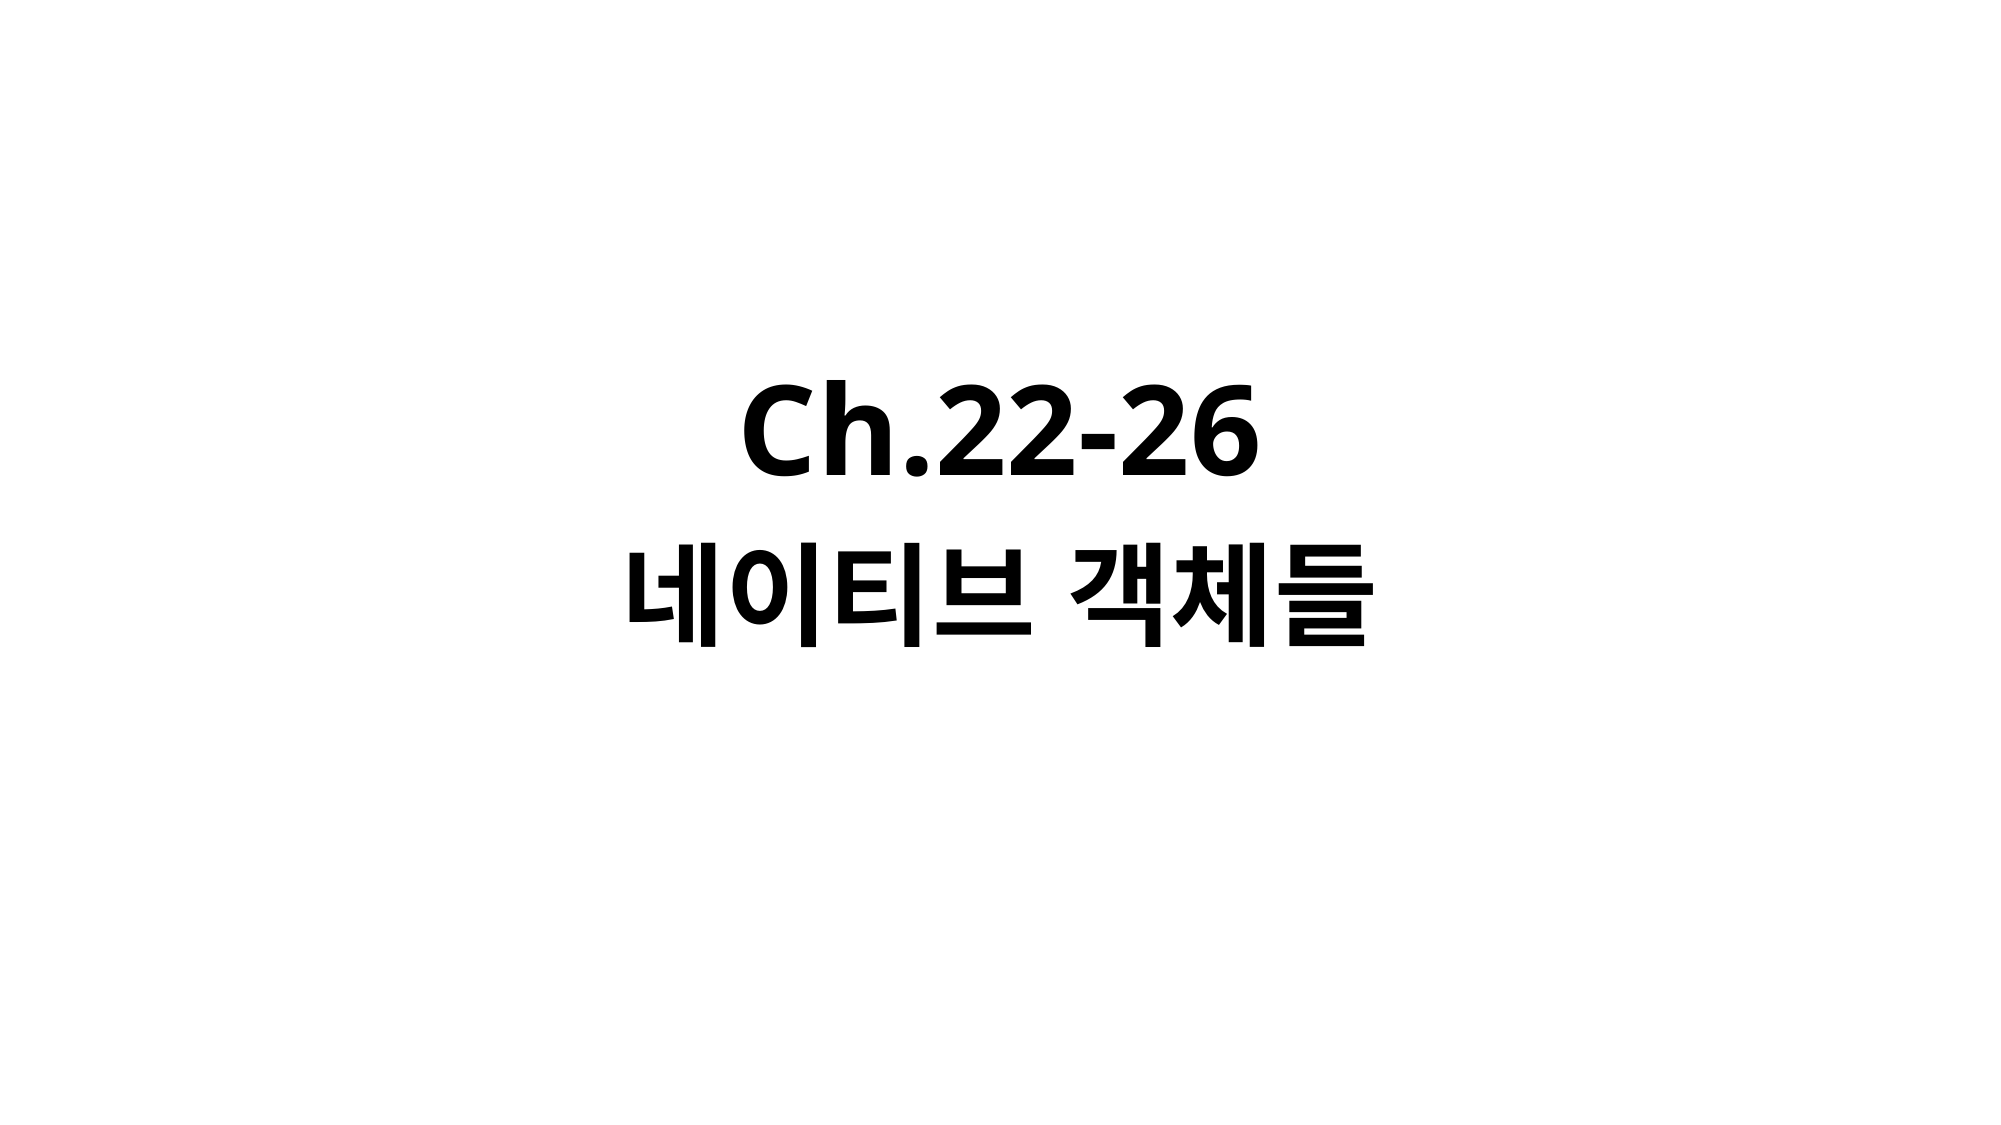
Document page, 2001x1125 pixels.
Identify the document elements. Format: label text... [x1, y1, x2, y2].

title Ch.22-26 d 네이티브 객체들 [137, 396, 1863, 614]
